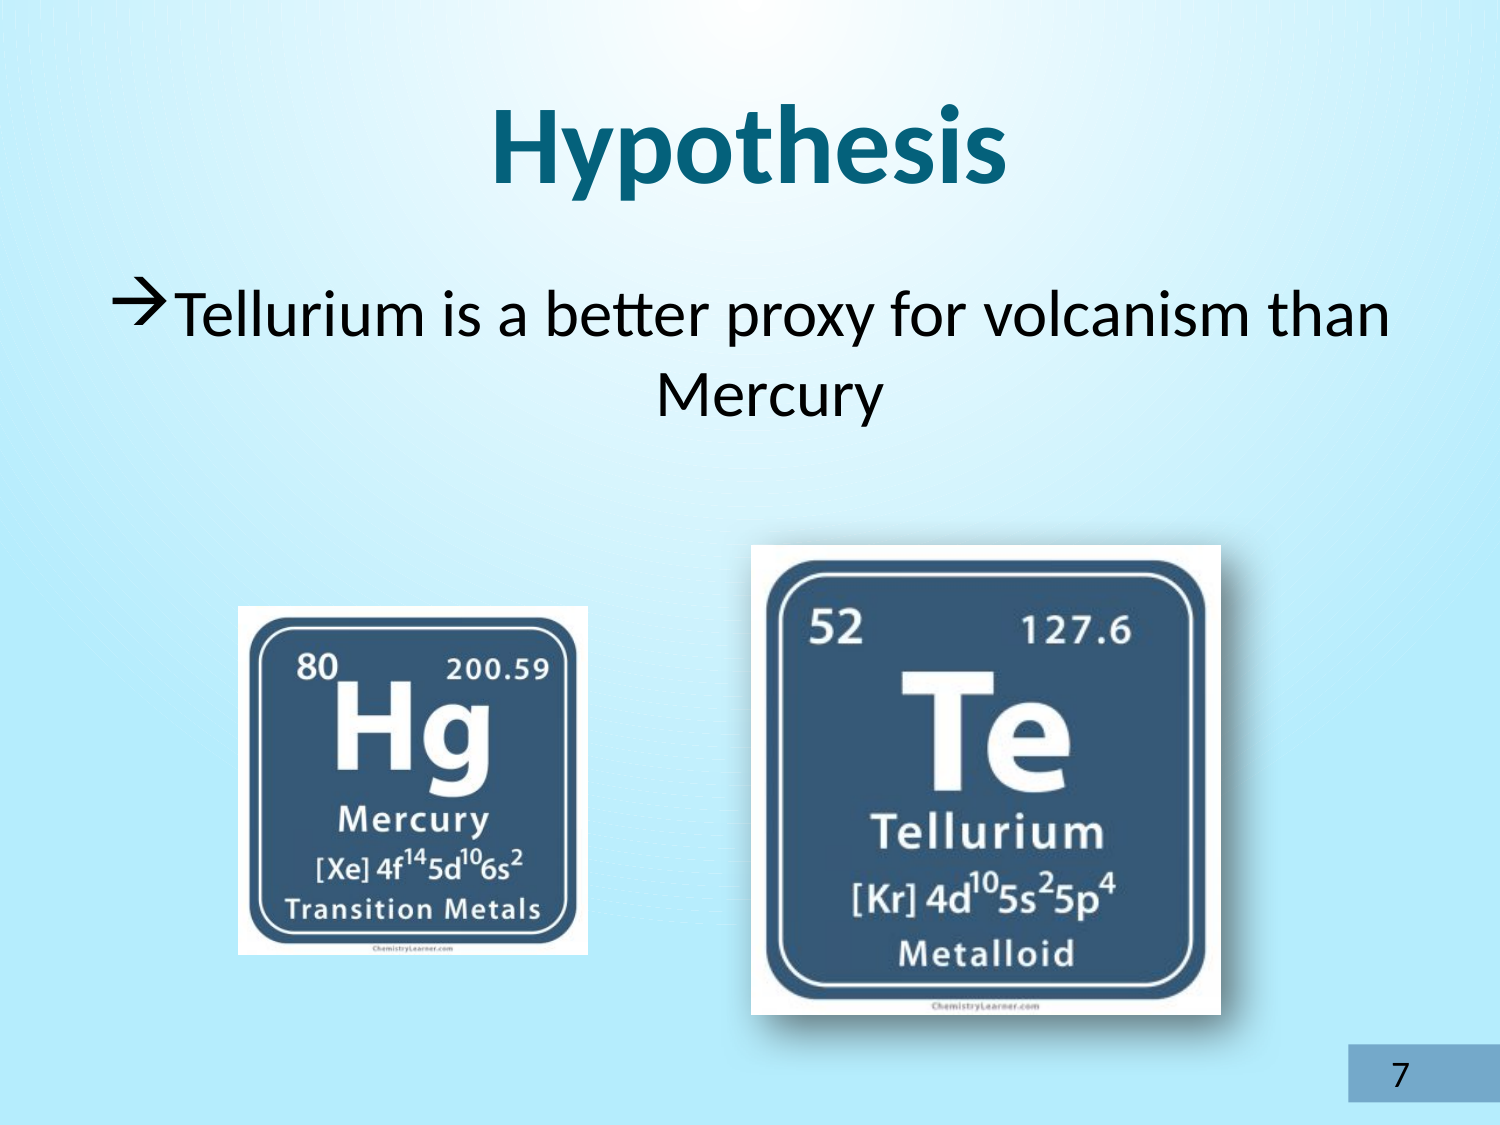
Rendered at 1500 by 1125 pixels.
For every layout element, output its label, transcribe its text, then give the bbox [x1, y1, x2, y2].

text_box [1346, 1042, 1500, 1104]
slide_number 7 [1074, 1042, 1425, 1103]
picture [238, 605, 588, 955]
list Tellurium is a better proxy for volcanism than Mercury [75, 262, 1425, 1005]
picture [750, 545, 1221, 1015]
title Hypothesis [75, 45, 1425, 233]
